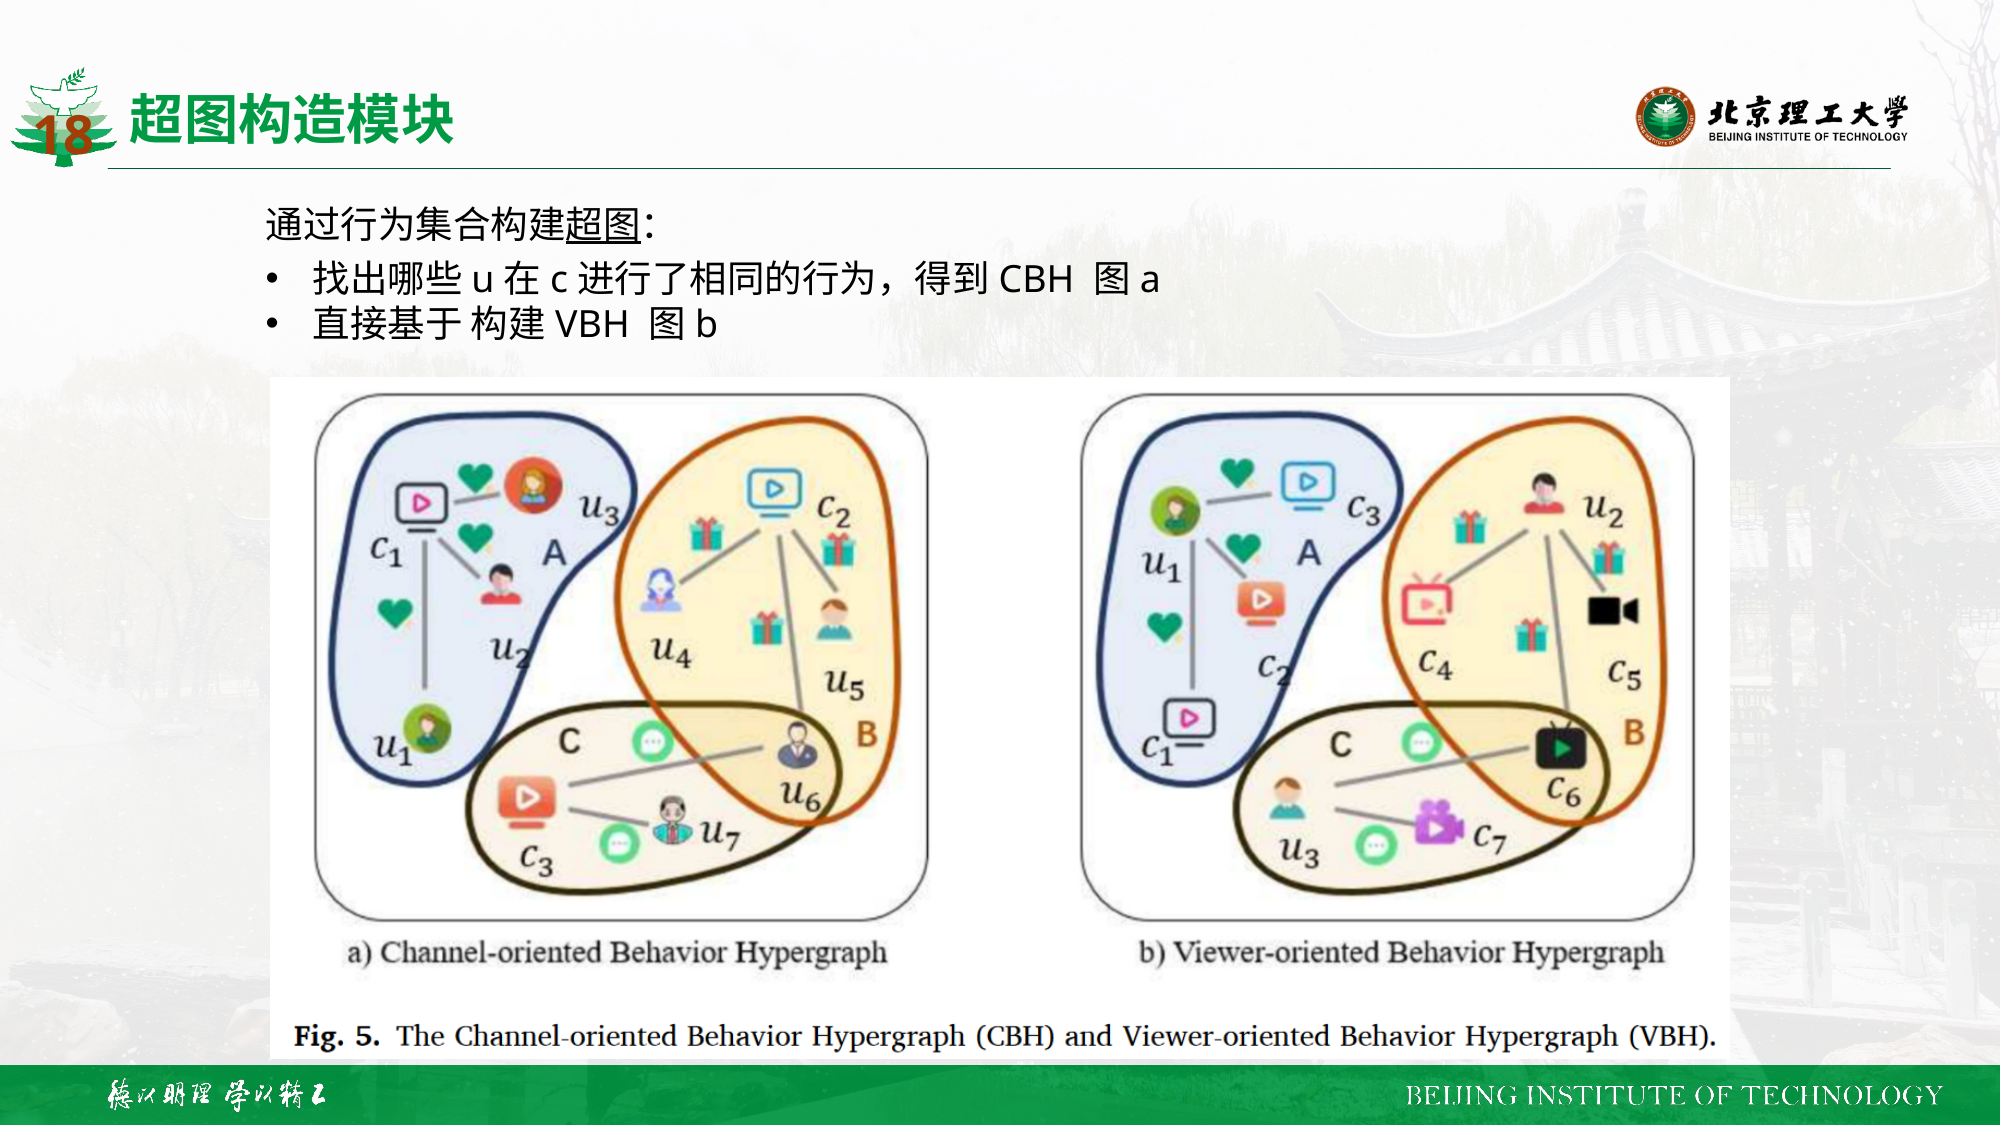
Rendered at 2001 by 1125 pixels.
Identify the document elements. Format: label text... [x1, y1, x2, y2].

picture [1635, 86, 1908, 147]
picture [270, 377, 1730, 1059]
picture [92, 1068, 340, 1118]
picture [1387, 1063, 2001, 1125]
picture [2, 59, 125, 175]
title 超图构造模块 [129, 94, 1330, 151]
